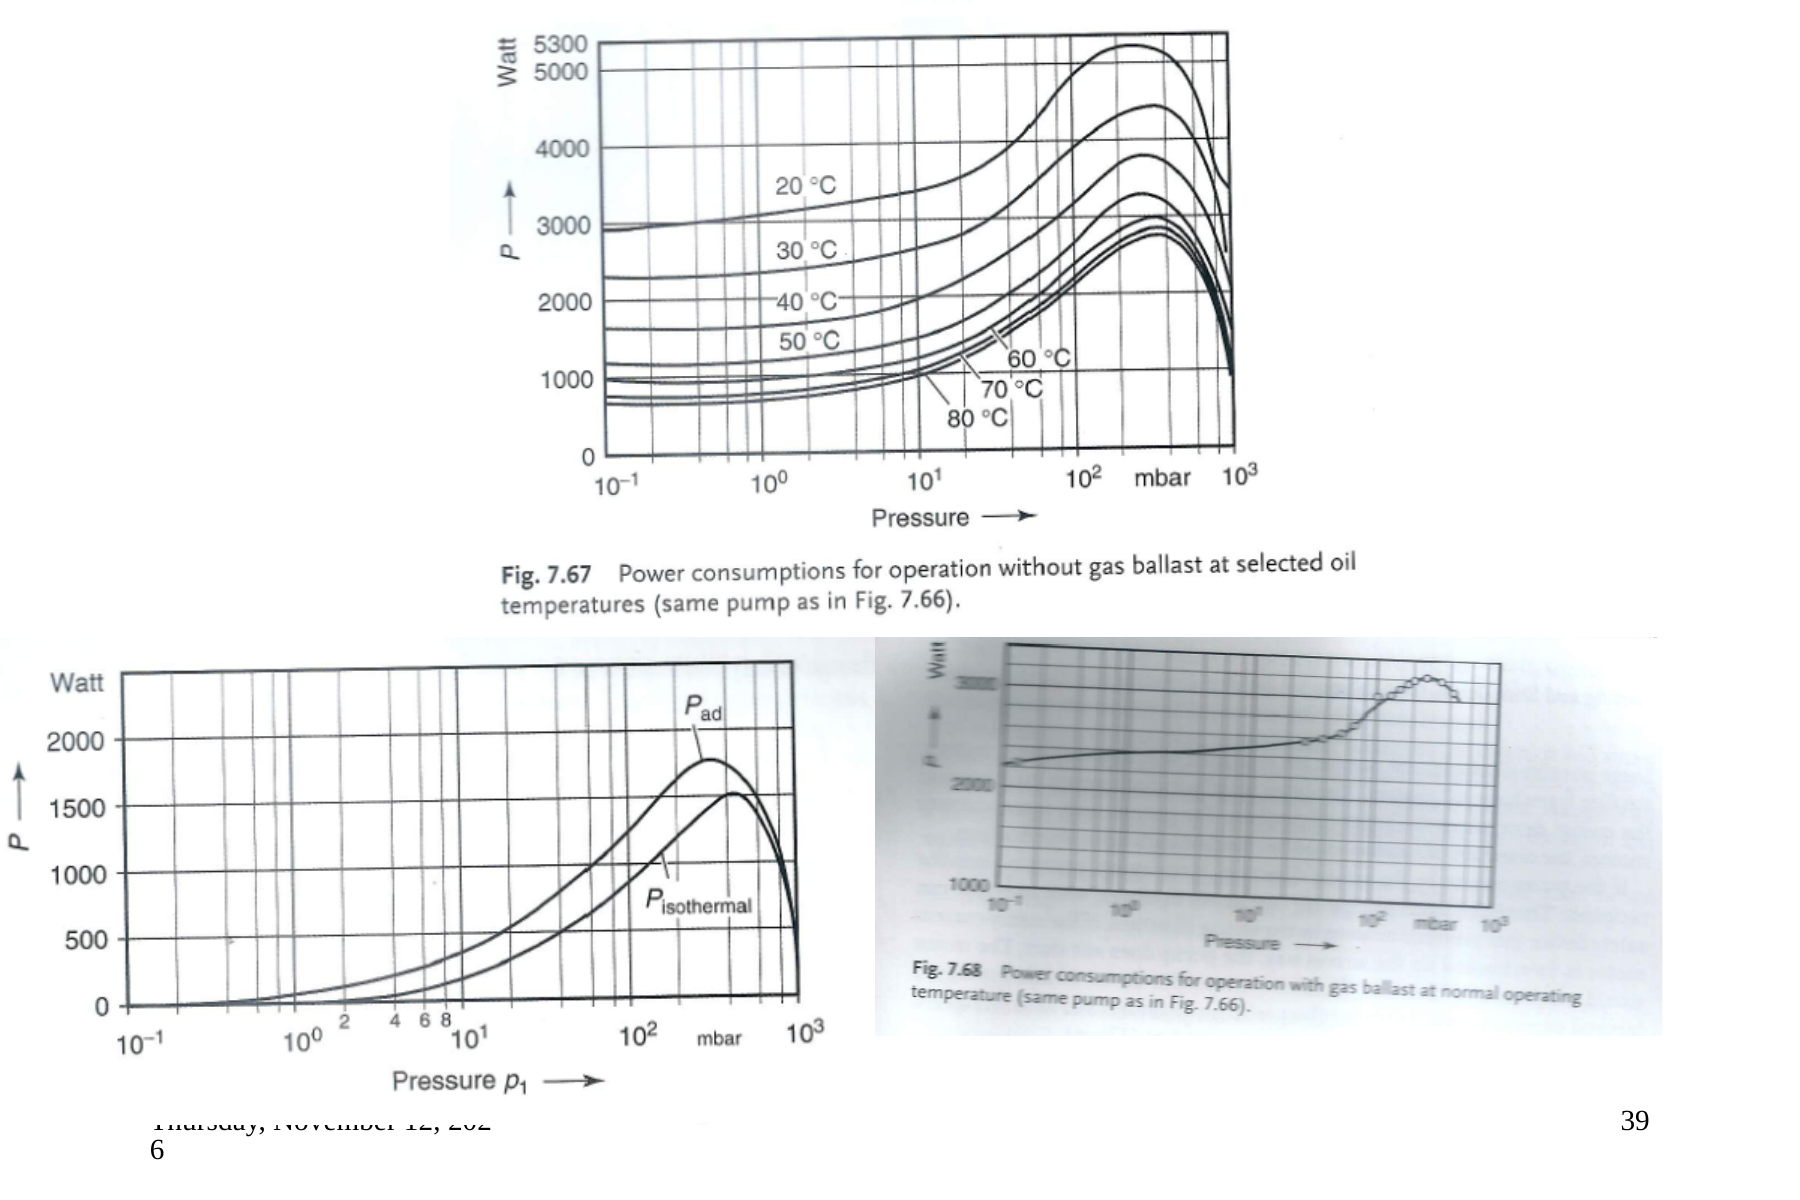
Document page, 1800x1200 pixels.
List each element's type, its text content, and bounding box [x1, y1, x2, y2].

slide_number 39 [1289, 1092, 1666, 1174]
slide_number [134, 1135, 511, 1174]
picture [449, 0, 1376, 621]
picture [0, 637, 1663, 1126]
